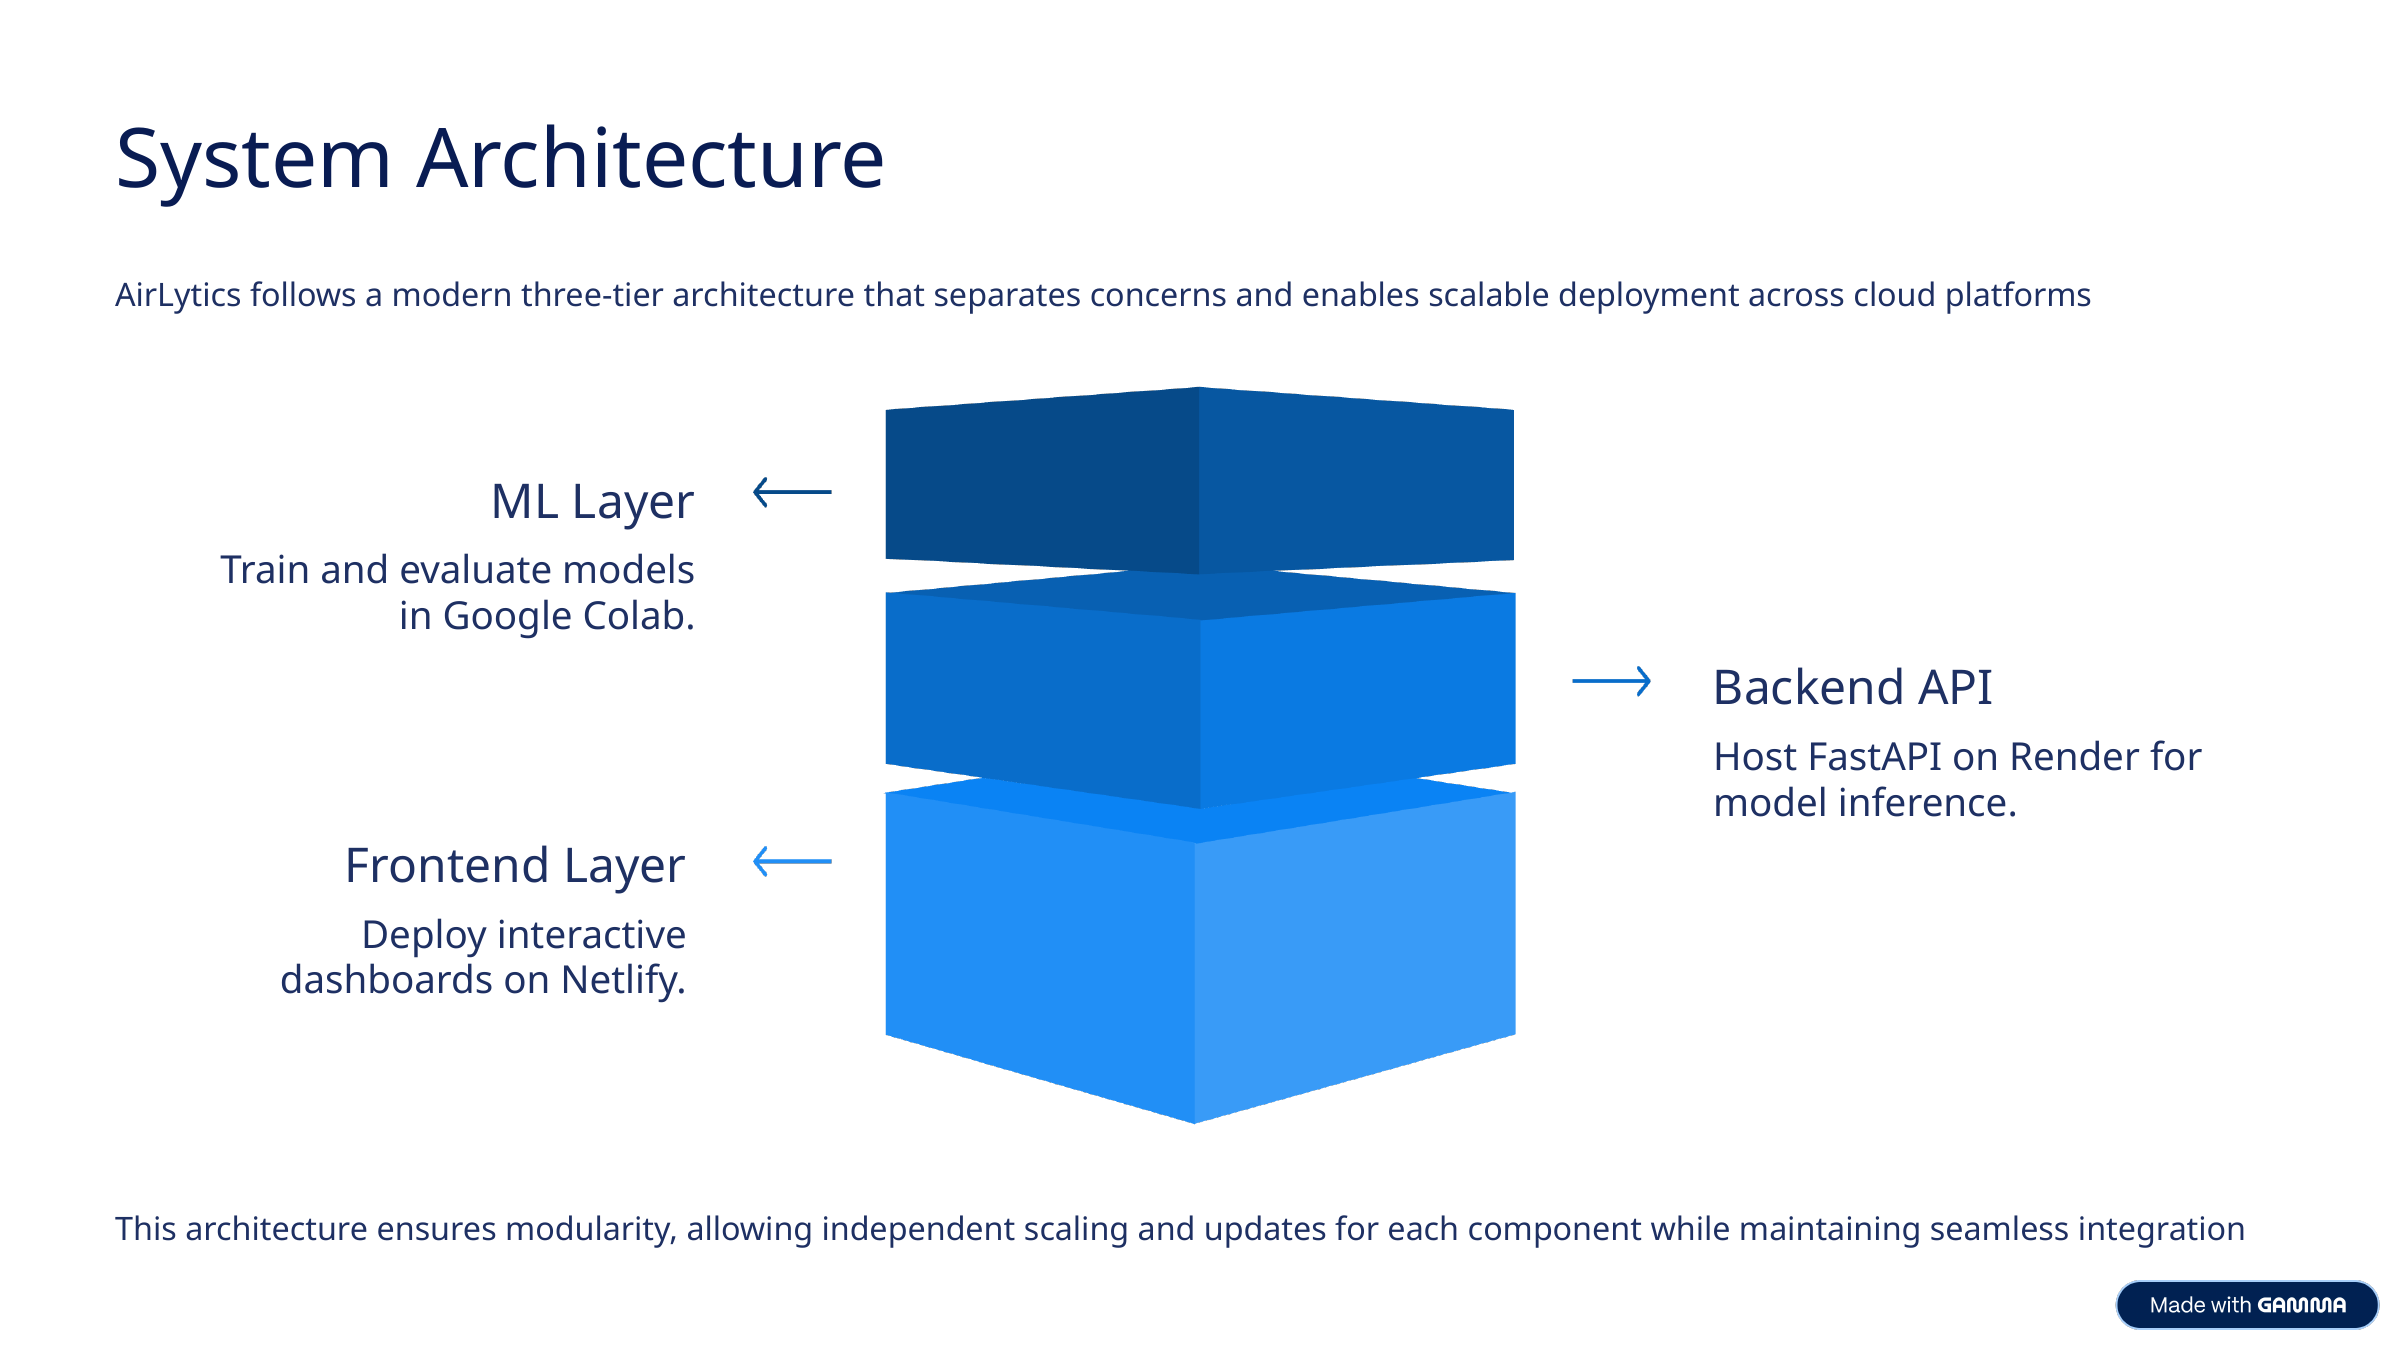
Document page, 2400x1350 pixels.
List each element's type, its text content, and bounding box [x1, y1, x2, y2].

text_box AirLytics follows a modern three-tier architecture that separates concerns and enables scalable deployment across cloud platforms [115, 263, 2285, 314]
picture [119, 345, 2281, 1166]
text_box System Architecture [115, 102, 939, 206]
picture [2106, 1271, 2389, 1339]
text_box This architecture ensures modularity, allowing independent scaling and updates for each component while maintaining seamless integration [115, 1198, 2285, 1248]
